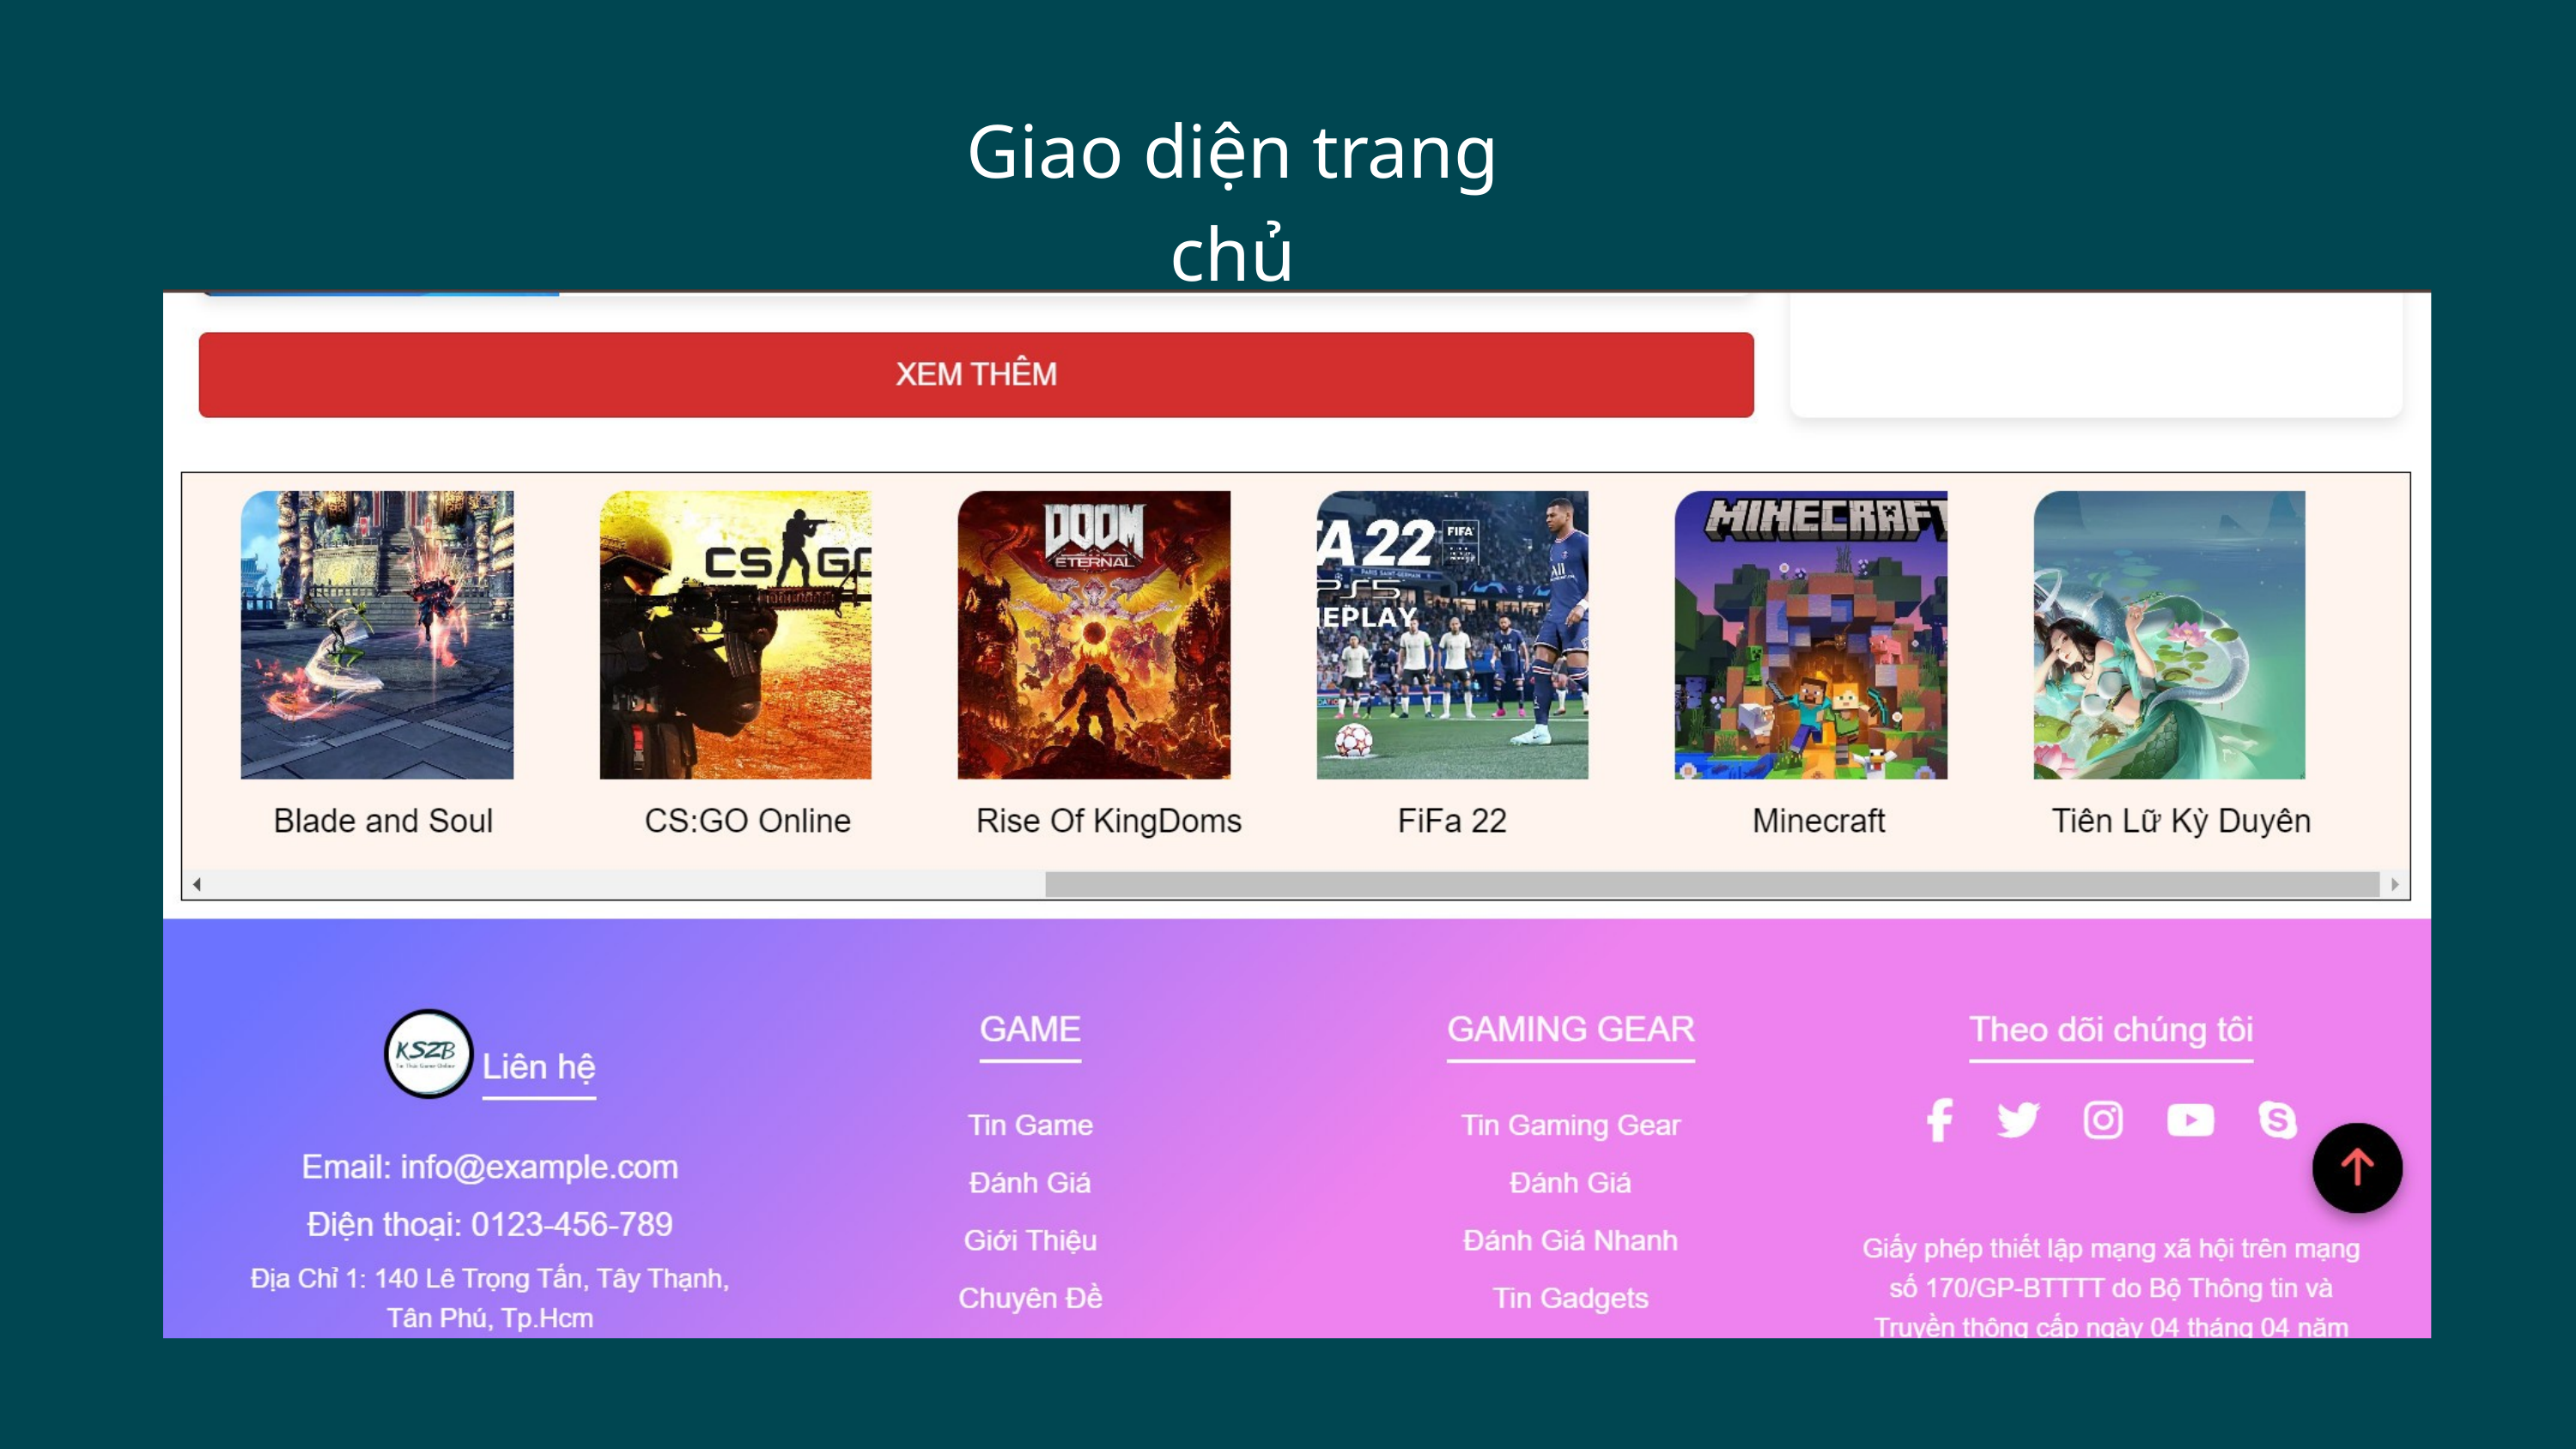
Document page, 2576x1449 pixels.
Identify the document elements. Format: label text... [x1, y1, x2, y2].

text_box Giao diện trang chủ [910, 90, 1556, 296]
text_box [163, 289, 2432, 1338]
